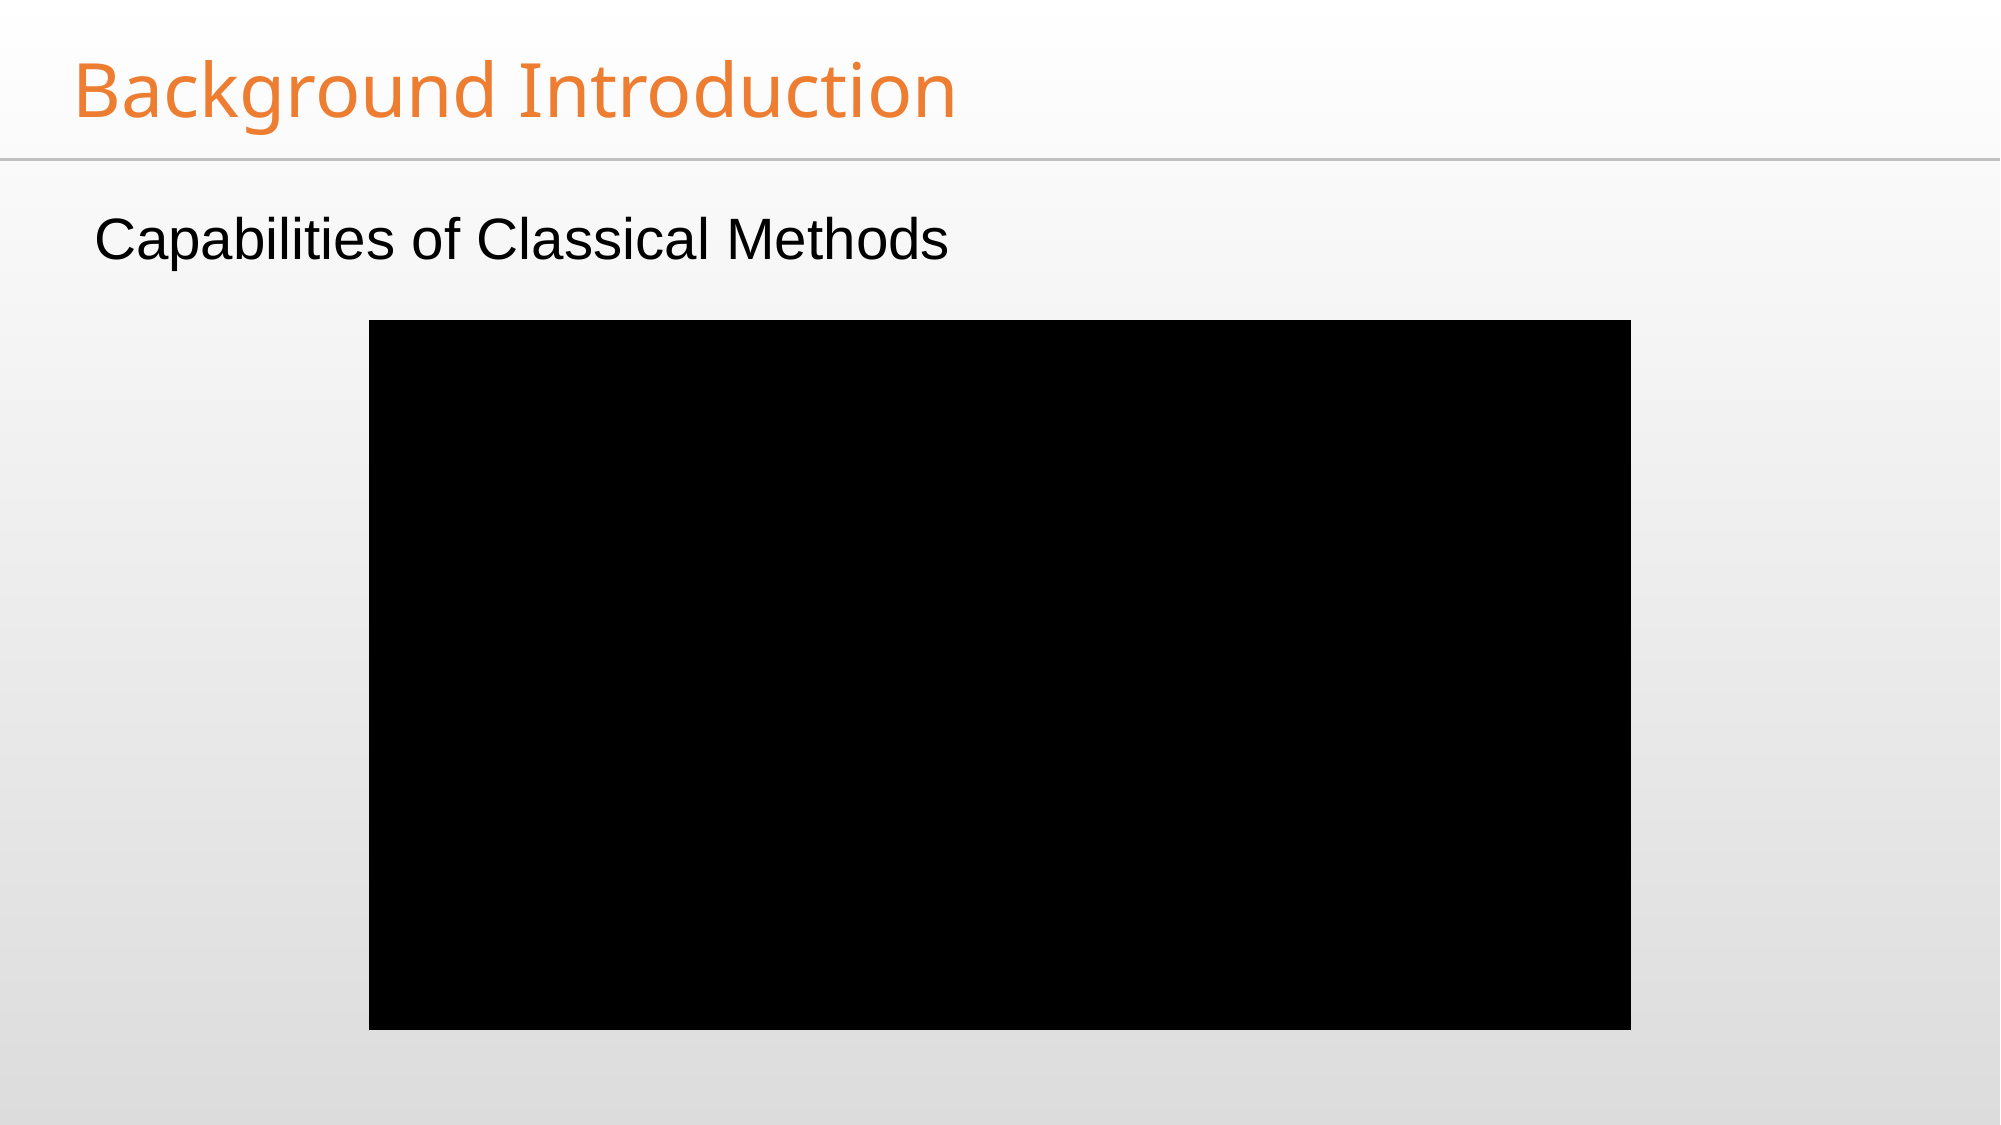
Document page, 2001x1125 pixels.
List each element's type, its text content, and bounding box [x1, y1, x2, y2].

text_box Background Introduction [57, 160, 974, 230]
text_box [368, 319, 1632, 1031]
text_box Background Introduction [57, 34, 974, 159]
text_box Capabilities of Classical Methods [79, 194, 1232, 279]
